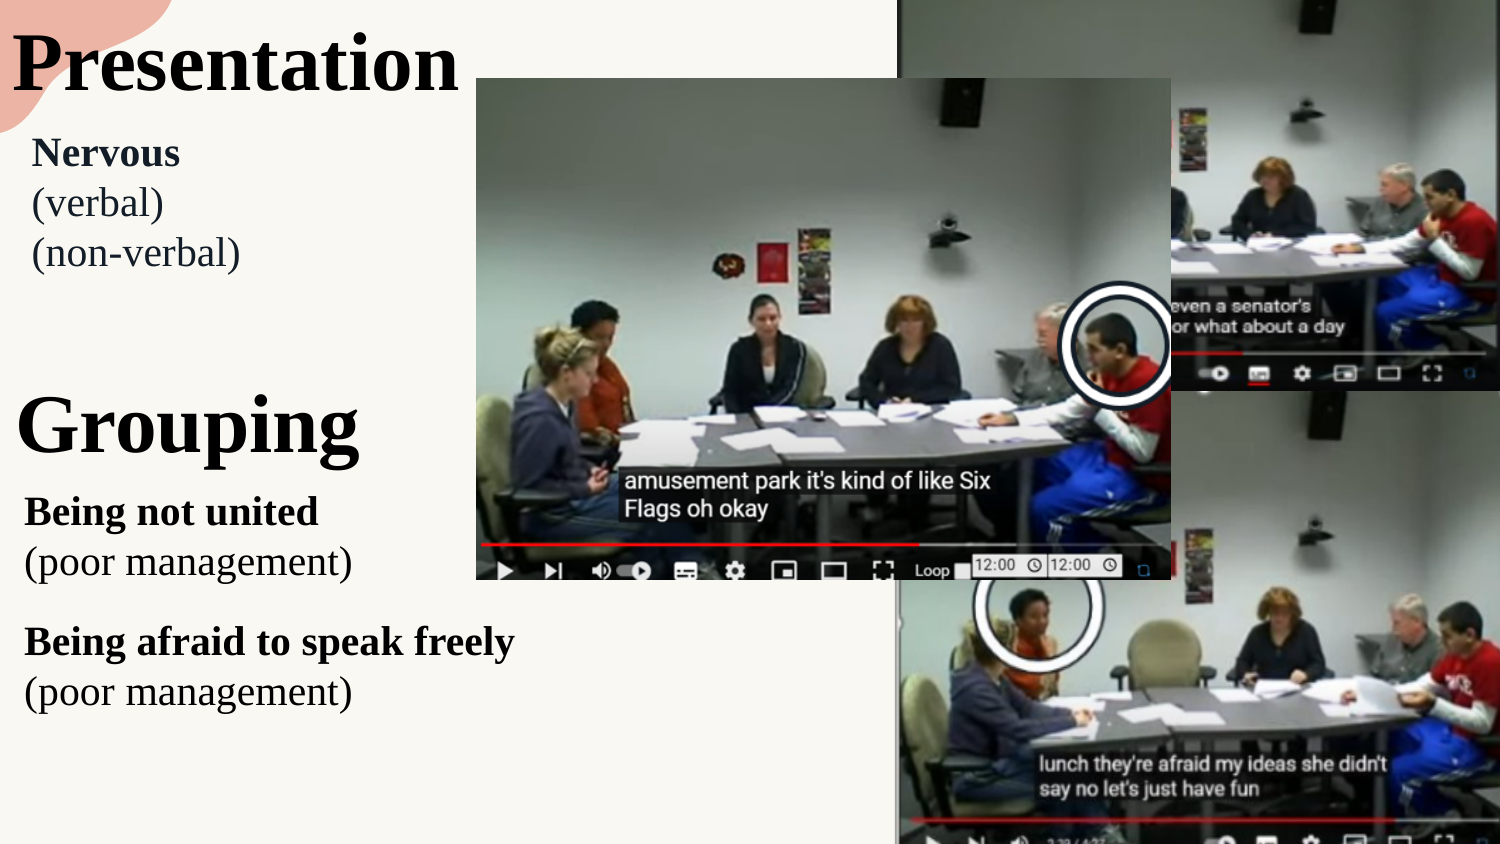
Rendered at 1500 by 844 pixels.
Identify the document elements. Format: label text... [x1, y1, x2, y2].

text_box Nervous (verbal) (non-verbal) [16, 117, 470, 361]
text_box Being not united (poor management) [9, 477, 776, 592]
text_box Presentation [0, 0, 895, 115]
picture [475, 0, 1500, 844]
text_box Being afraid to speak freely (poor management) [9, 606, 565, 722]
text_box Grouping [0, 361, 470, 477]
